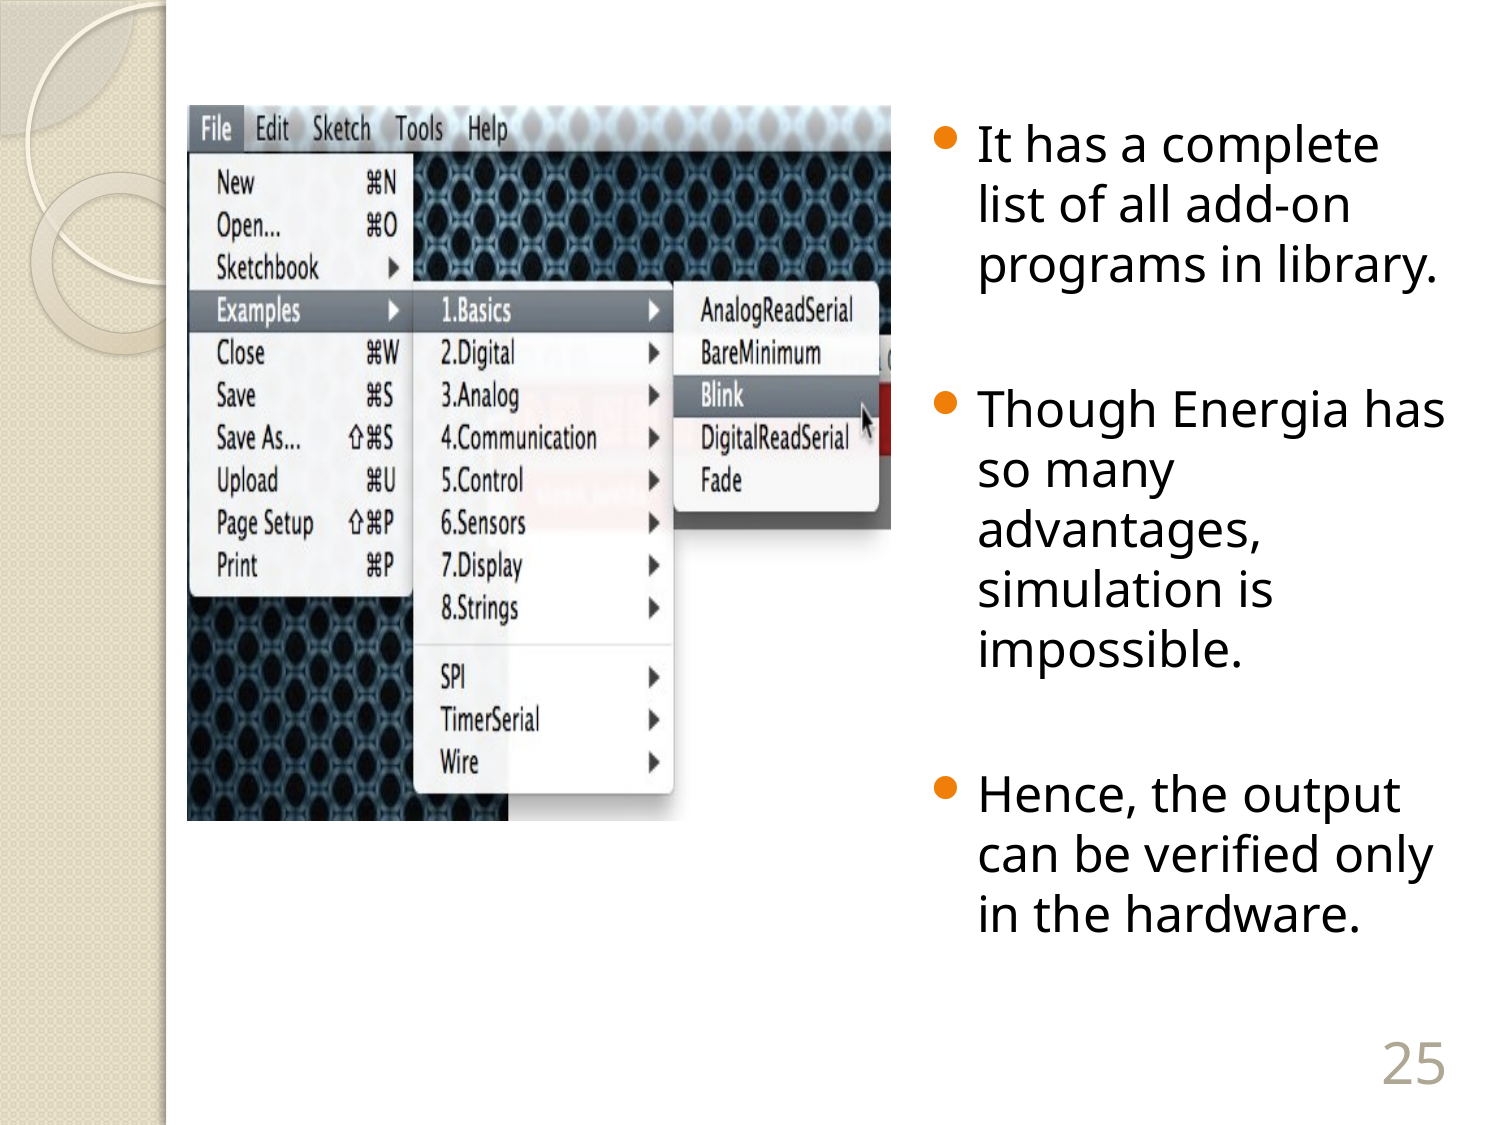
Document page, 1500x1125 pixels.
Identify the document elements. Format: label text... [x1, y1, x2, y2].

list It has a complete list of all add-on programs in library. Though Energia has so many advantages, simulation is impossible. Hence, the output can be verified only in the hardware. [902, 105, 1466, 1015]
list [187, 105, 891, 821]
slide_number 25 [1340, 1034, 1488, 1113]
